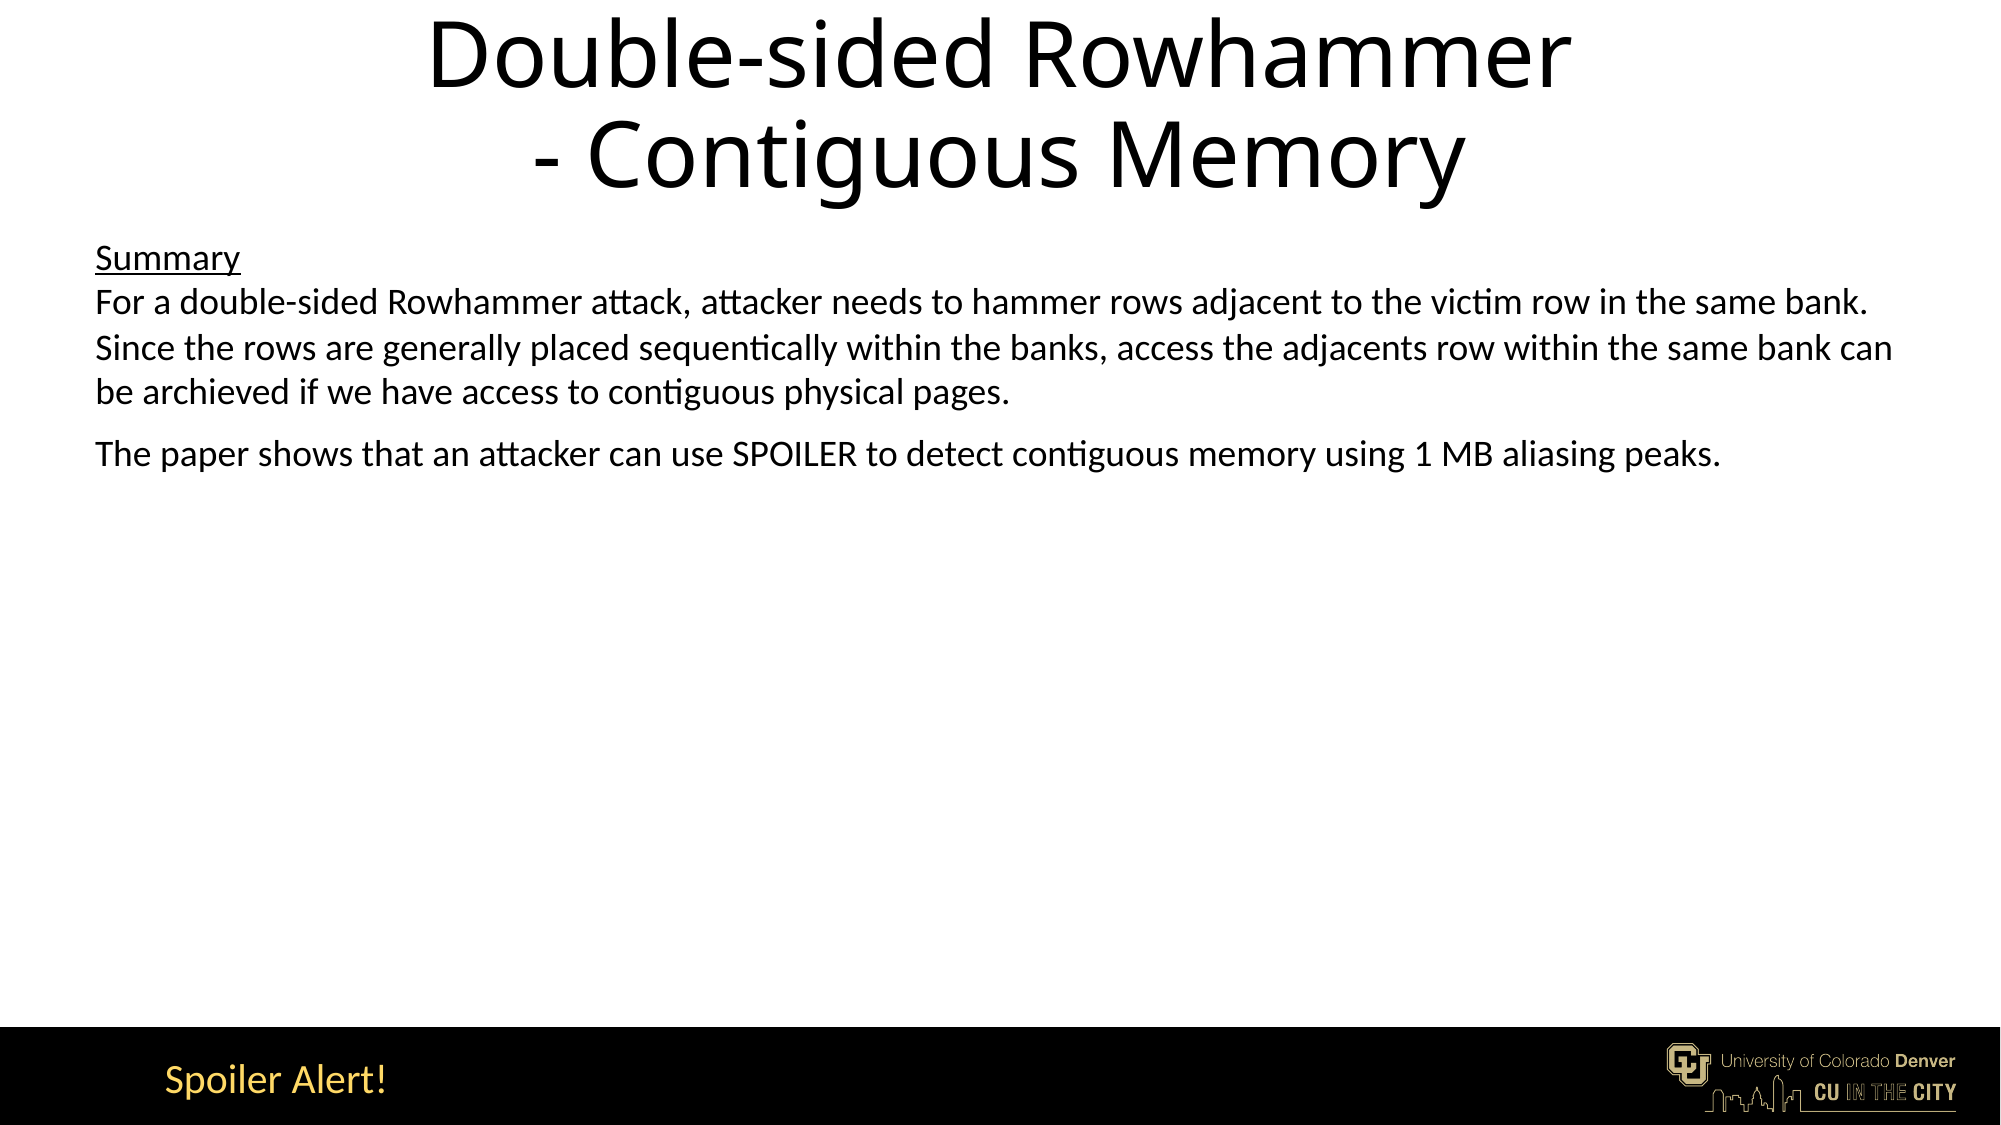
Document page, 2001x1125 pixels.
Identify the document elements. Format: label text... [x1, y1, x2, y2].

title Double-sided Rowhammer - Contiguous Memory [137, 0, 1863, 217]
picture [1666, 1042, 1957, 1112]
text_box Summary For a double-sided Rowhammer attack, attacker needs to hammer rows adjacent to the victim row in the same bank. Since the rows are generally placed sequentically within the banks, access the adjacents row within the same bank can be archieved if we have access to contiguous physical pages. [80, 224, 1938, 420]
text_box The paper shows that an attacker can use SPOILER to detect contiguous memory using 1 MB aliasing peaks. [71, 421, 1950, 482]
